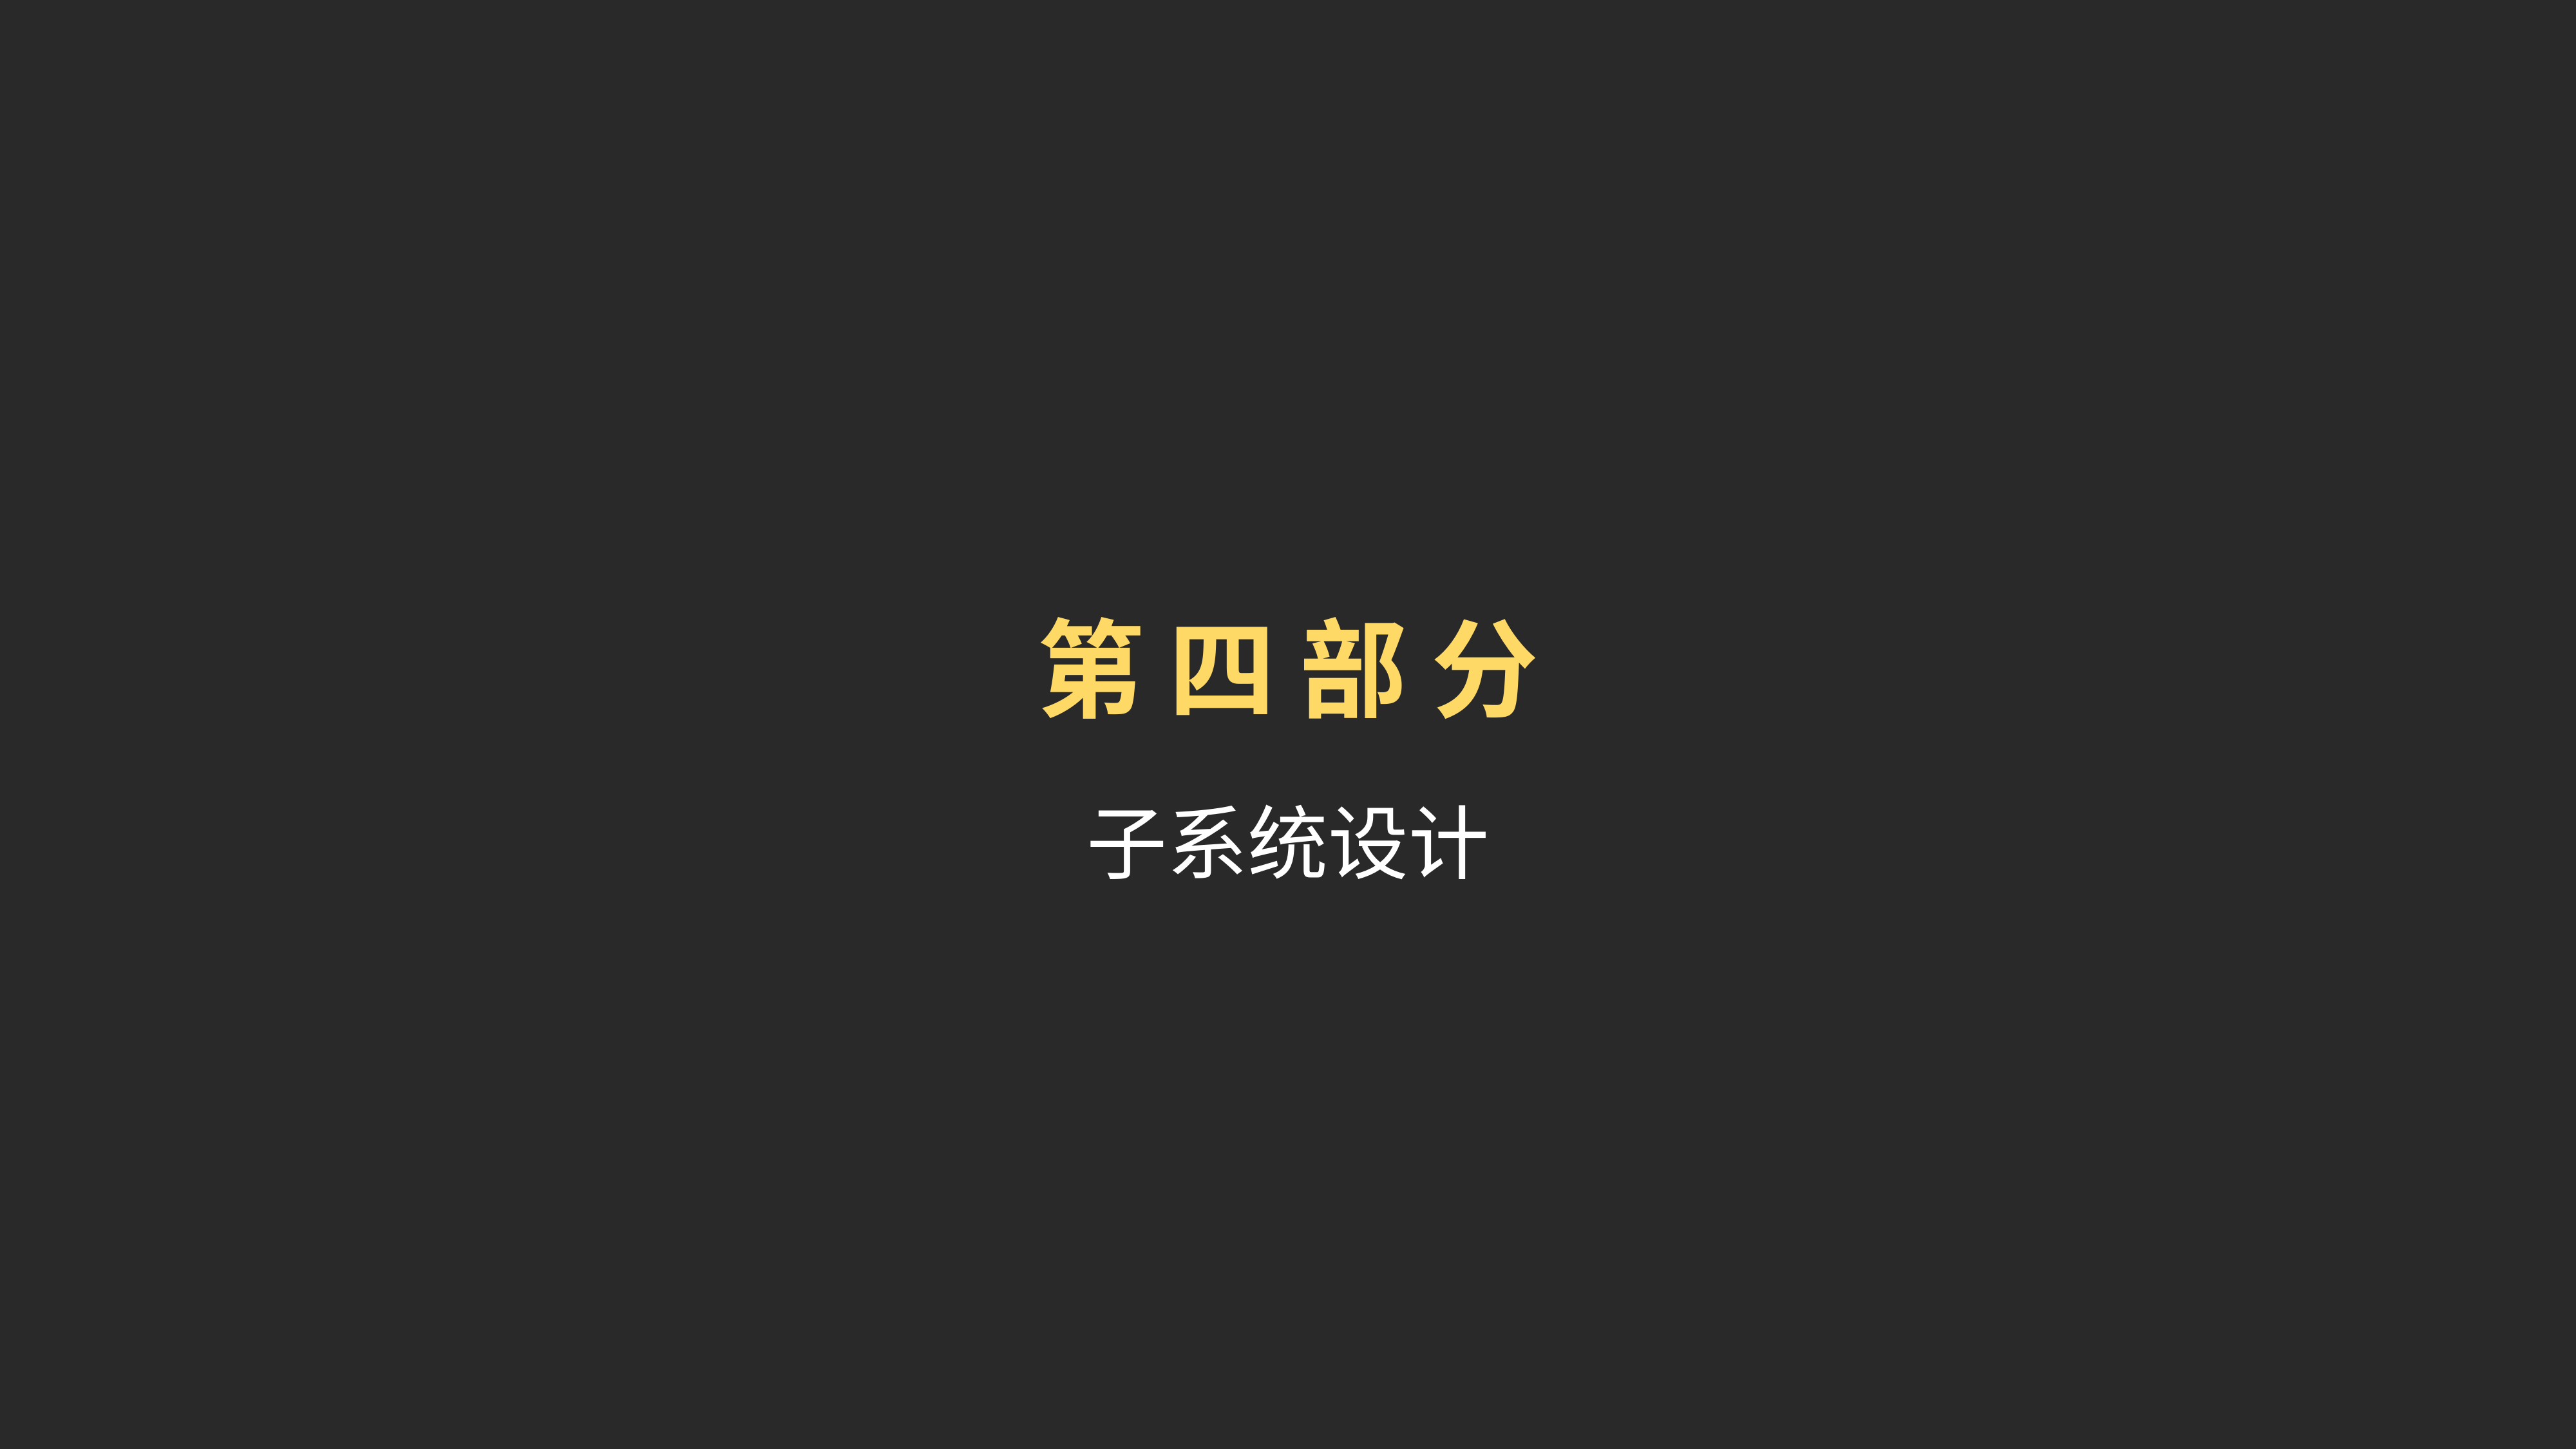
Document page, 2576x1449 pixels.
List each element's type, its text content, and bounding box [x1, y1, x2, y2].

text_box 第四部分 [1031, 596, 1545, 736]
text_box 子系统设计 [461, 786, 2115, 895]
